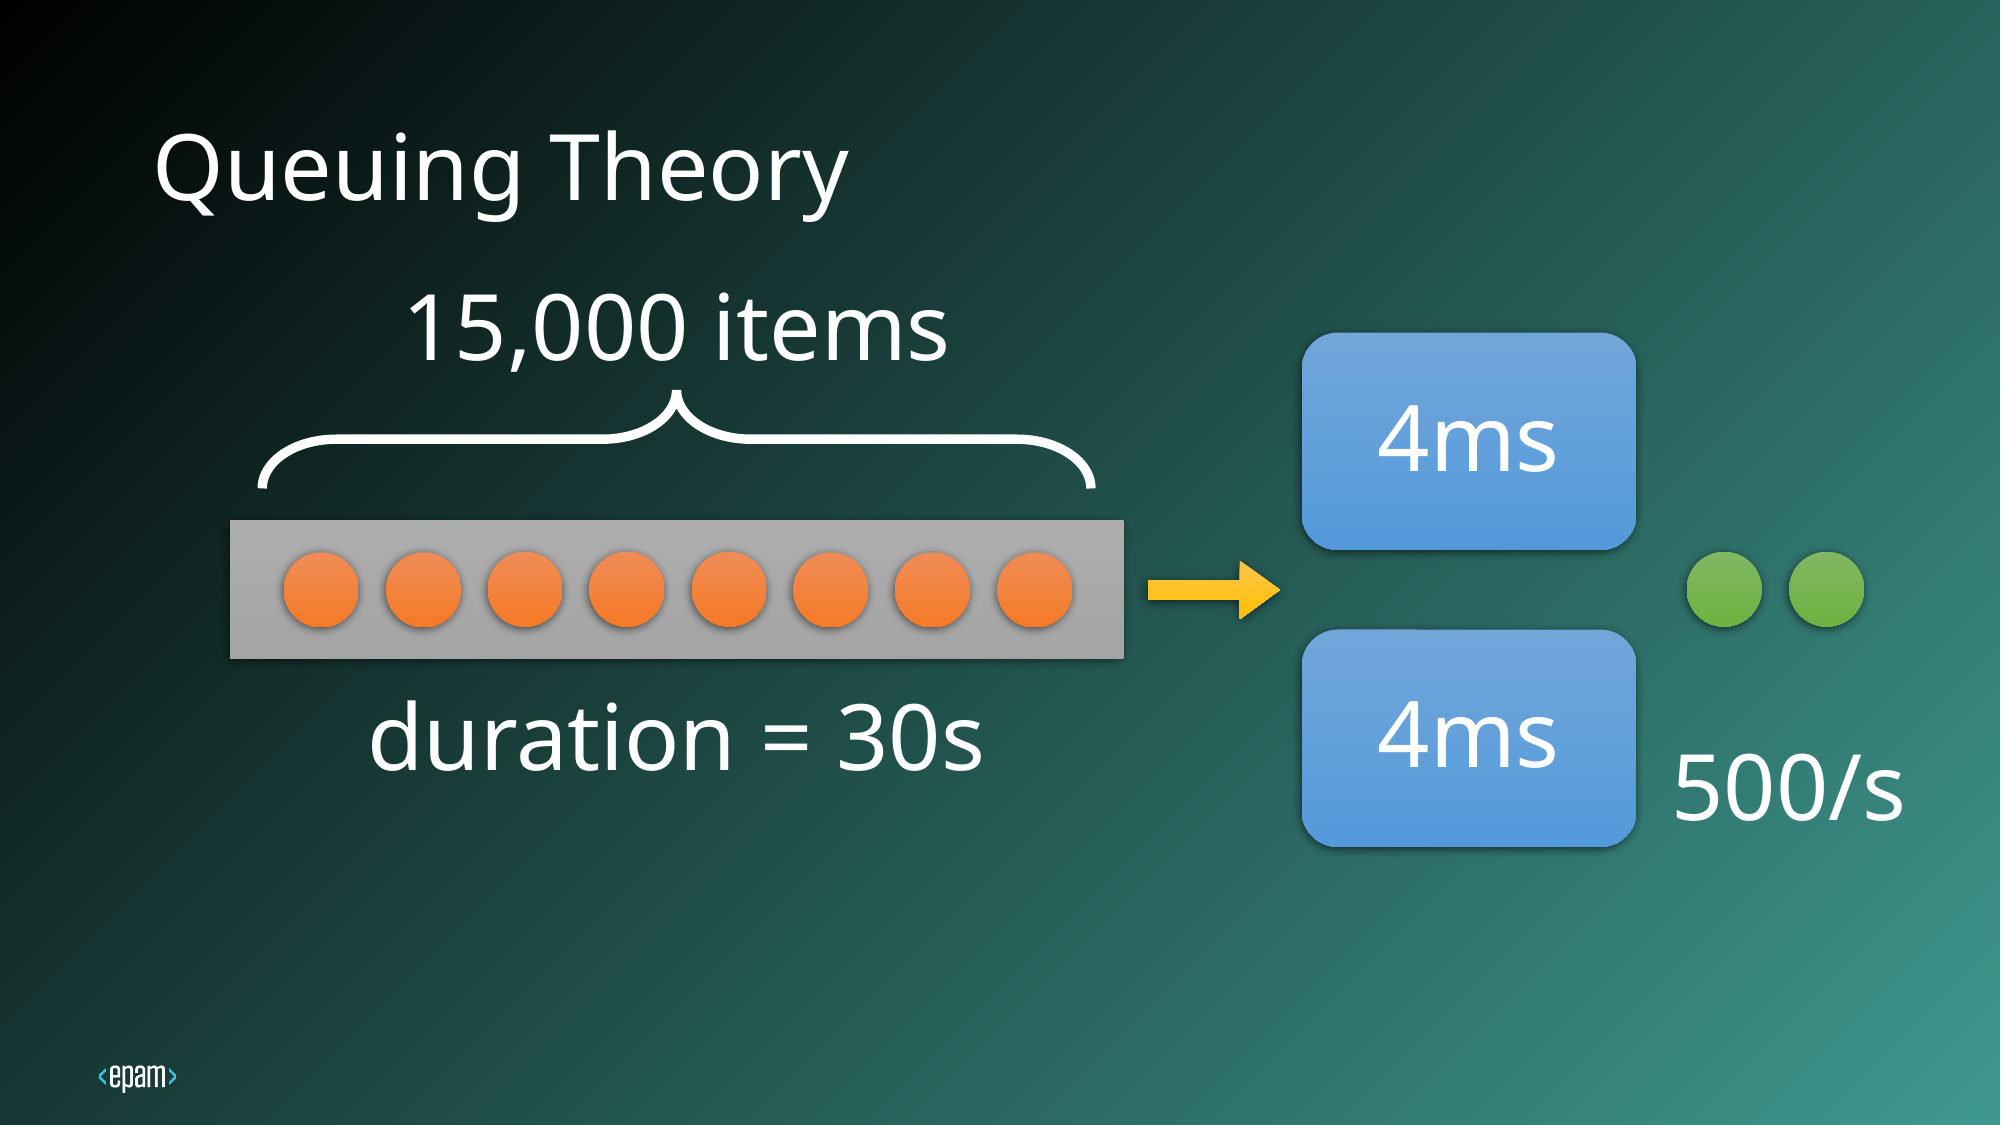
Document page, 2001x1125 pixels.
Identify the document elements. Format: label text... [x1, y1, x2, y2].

text_box [793, 552, 869, 628]
text_box 500/s [1545, 681, 2000, 900]
title Queuing Theory [137, 61, 1863, 279]
text_box [1686, 551, 1762, 627]
text_box [230, 520, 1124, 659]
text_box [894, 552, 970, 628]
text_box [487, 551, 563, 627]
text_box [386, 552, 462, 628]
text_box [1789, 551, 1865, 627]
text_box duration = 30s [296, 631, 1058, 850]
text_box [261, 440, 1092, 489]
text_box [691, 551, 767, 627]
text_box [283, 552, 359, 628]
text_box 15,000 items [296, 221, 1058, 440]
text_box [997, 552, 1073, 628]
text_box [1148, 560, 1280, 620]
text_box 4ms [1225, 629, 1713, 847]
text_box 4ms [1225, 332, 1713, 550]
text_box [589, 551, 665, 627]
